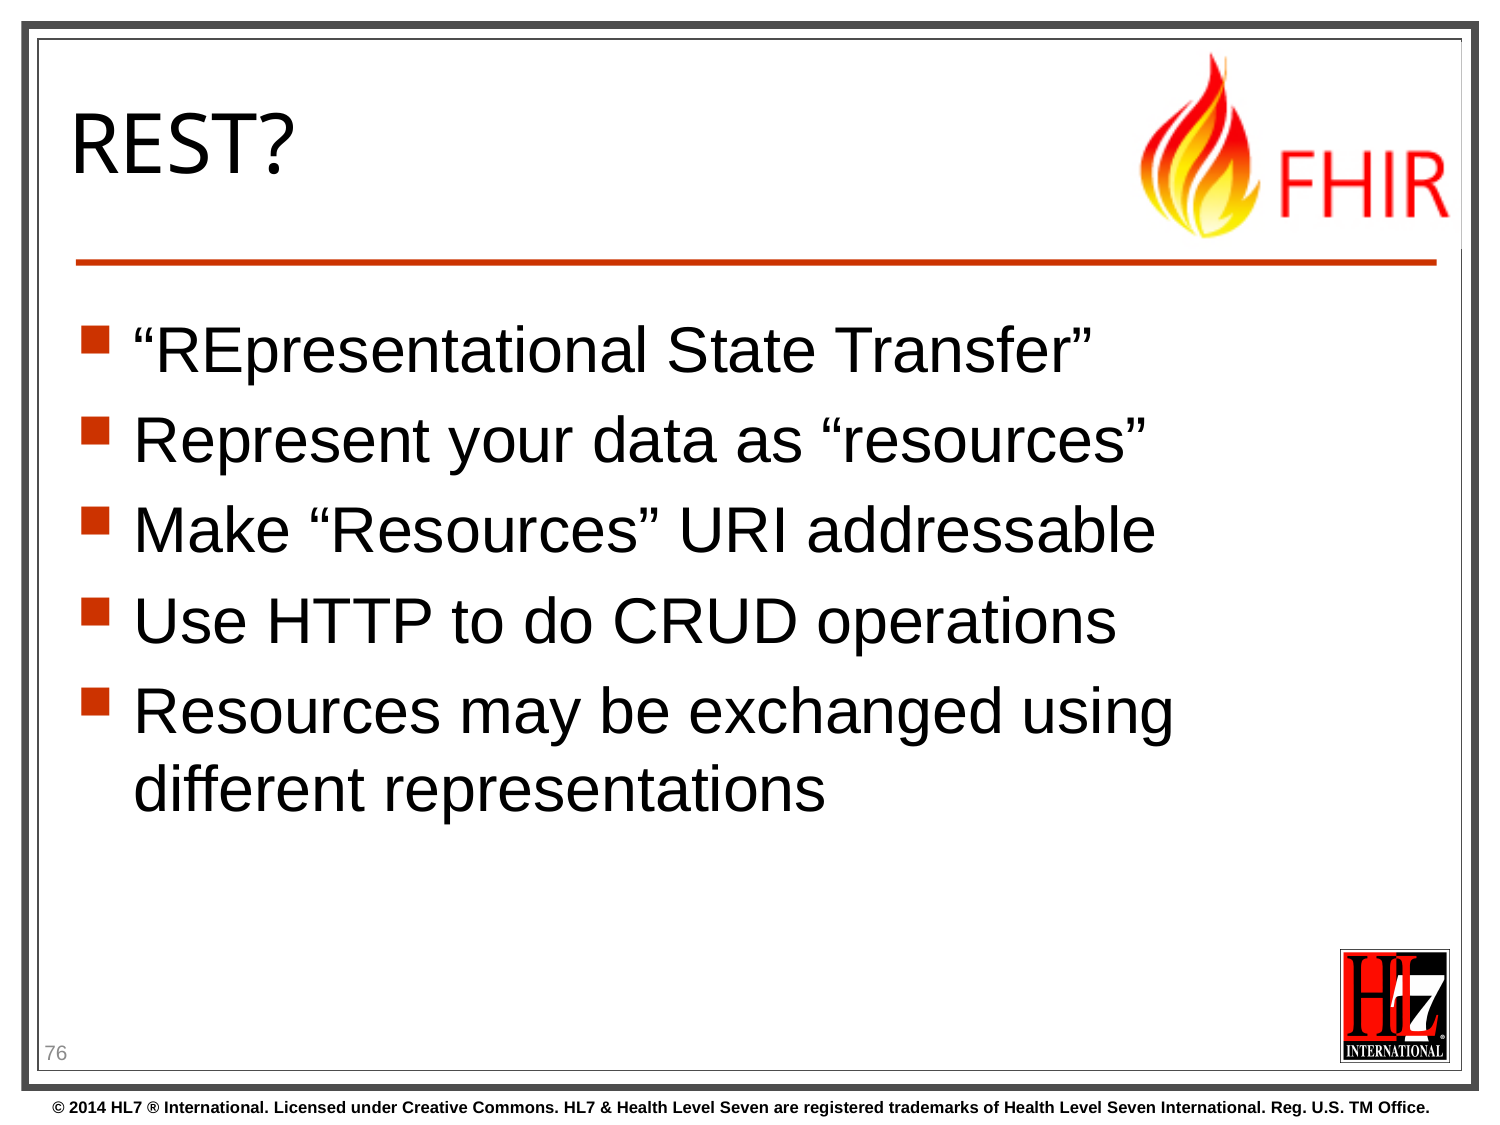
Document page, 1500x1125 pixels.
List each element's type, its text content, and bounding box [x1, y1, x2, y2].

picture [1128, 42, 1462, 249]
list “REpresentational State Transfer” Represent your data as “resources” Make “Resources” URI addressable Use HTTP to do CRUD operations Resources may be exchanged using different representations [62, 299, 1438, 1035]
slide_number 76 [29, 1034, 148, 1071]
title REST? [53, 54, 1128, 244]
picture [1340, 949, 1450, 1063]
